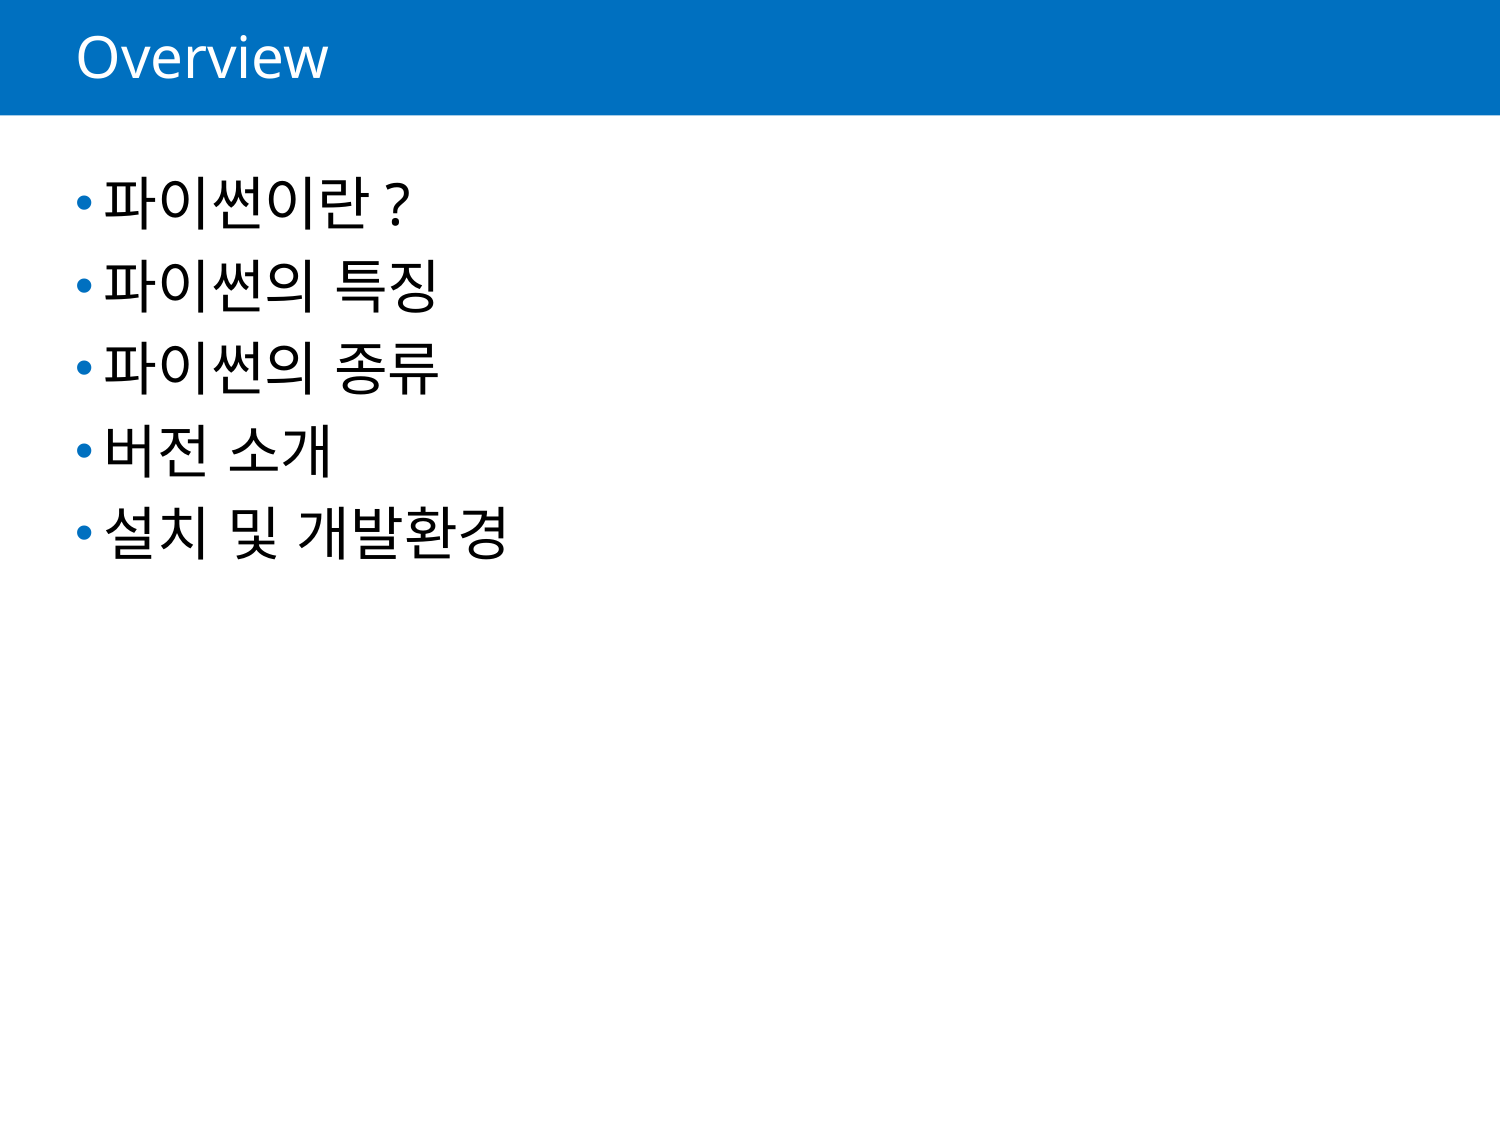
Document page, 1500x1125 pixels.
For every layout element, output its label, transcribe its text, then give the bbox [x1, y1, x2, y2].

title Overview [75, 0, 1351, 122]
list 파이썬이란? 파이썬의 특징 파이썬의 종류 버전 소개 설치 및 개발환경 [74, 167, 1408, 1013]
